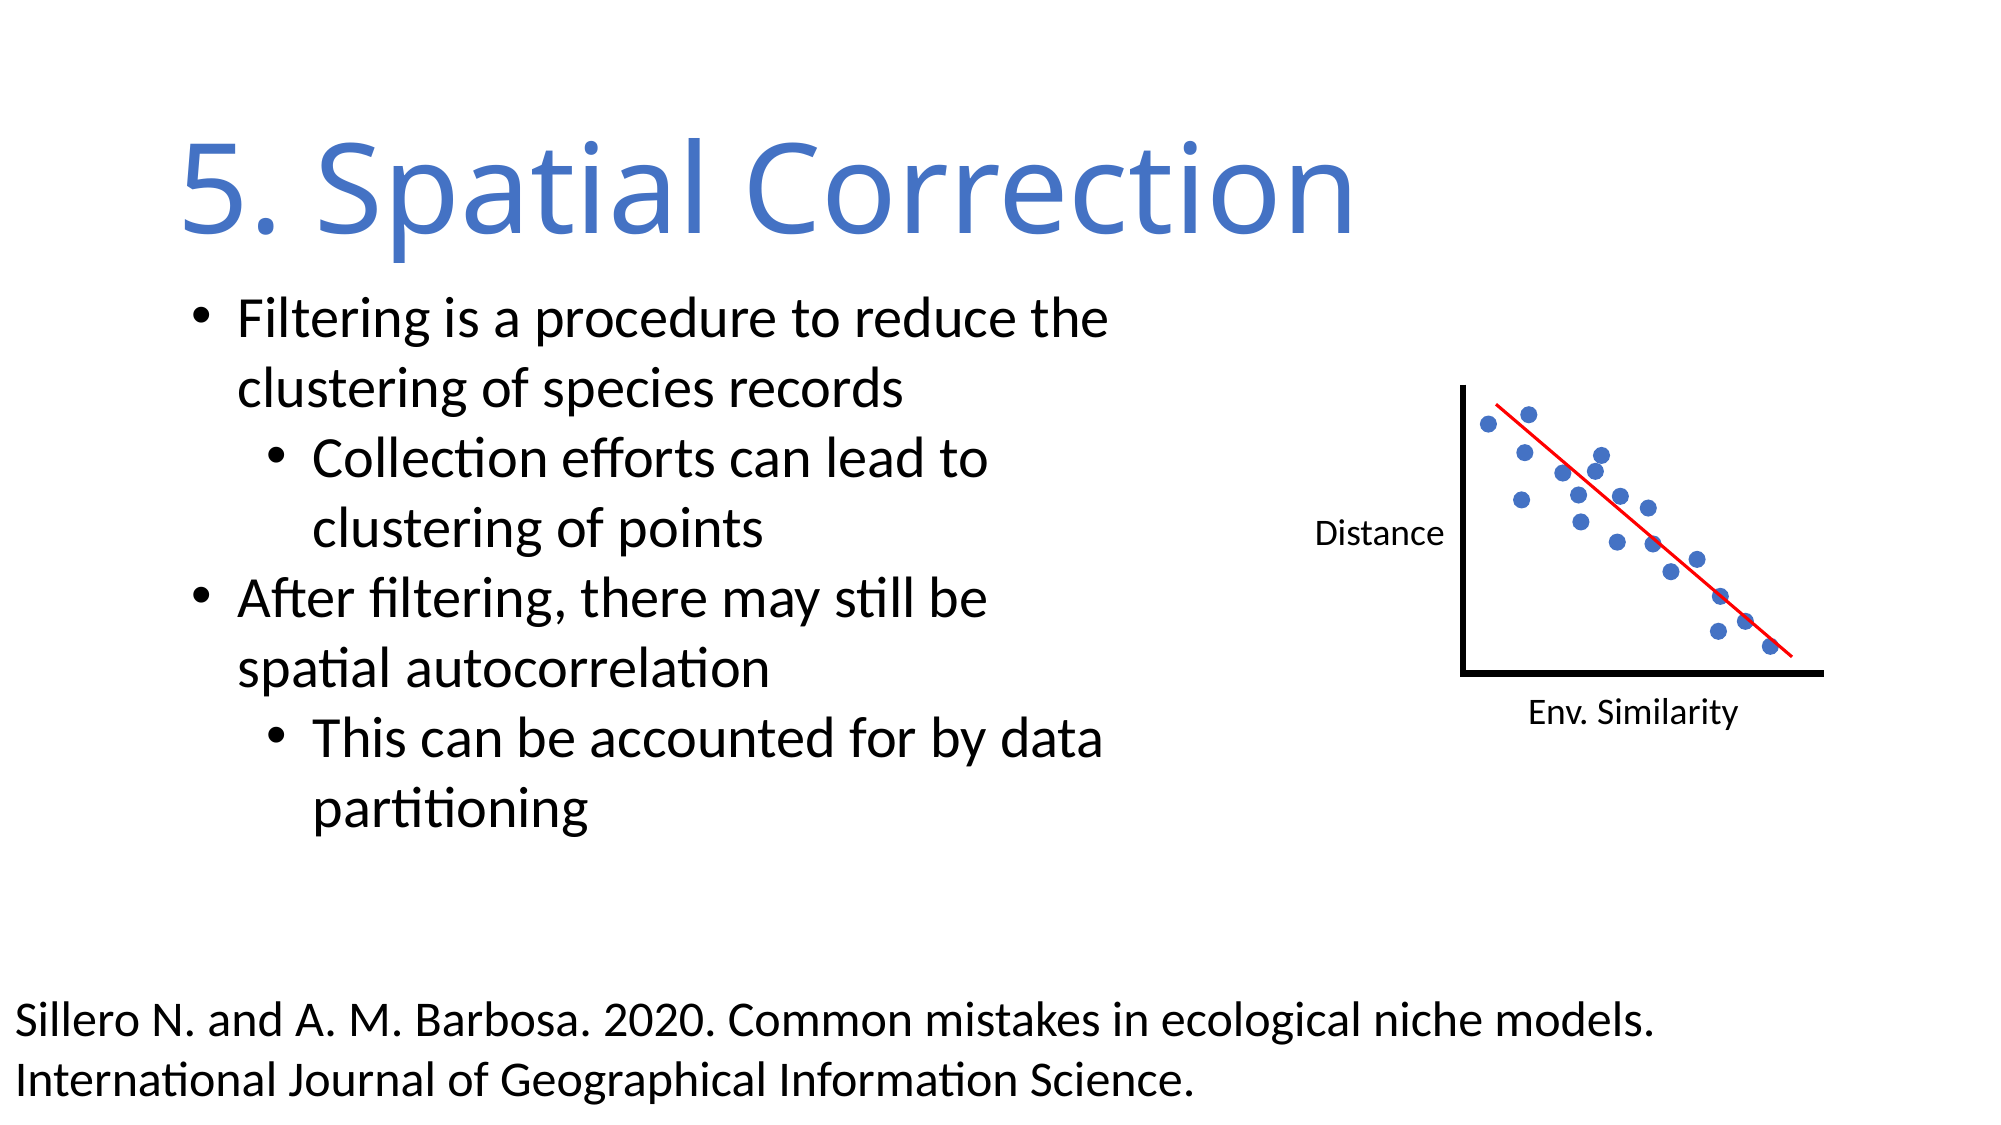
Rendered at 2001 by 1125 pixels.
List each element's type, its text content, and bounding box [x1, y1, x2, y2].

text_box Sillero N. and A. M. Barbosa. 2020. Common mistakes in ecological niche models. International Journal of Geographical Information Science. [0, 978, 1790, 1114]
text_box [1299, 384, 1824, 741]
text_box 5. Spatial Correction [162, 84, 1888, 303]
text_box Filtering is a procedure to reduce the clustering of species records Collection efforts can lead to clustering of points After filtering, there may still be spatial autocorrelation This can be accounted for by data partitioning [176, 271, 1145, 978]
